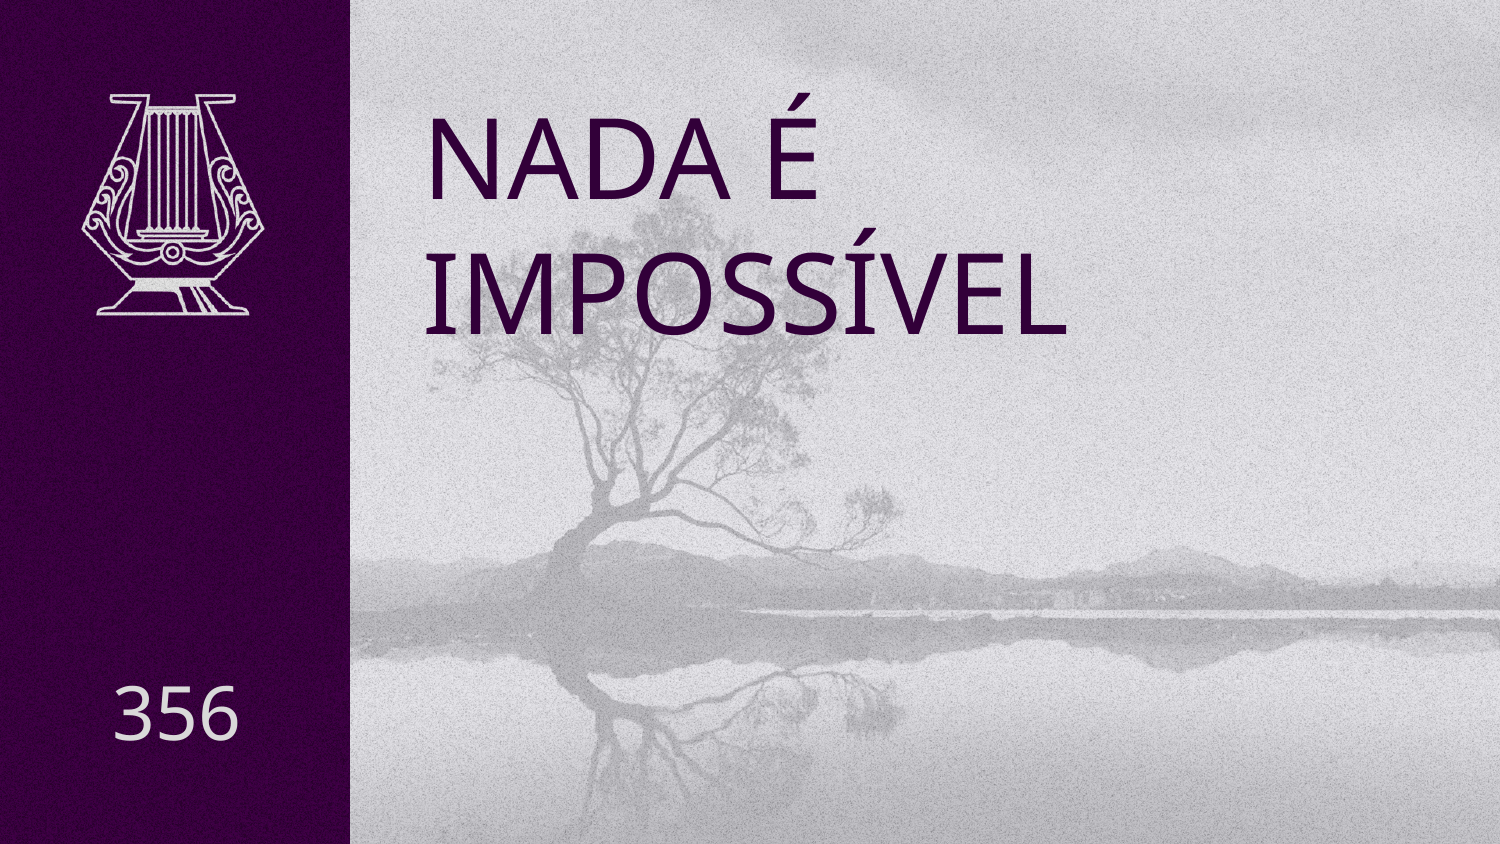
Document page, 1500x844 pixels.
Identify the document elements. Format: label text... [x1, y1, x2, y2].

list 356 [76, 658, 278, 765]
picture [0, 0, 1500, 844]
title NADA É IMPOSSÍVEL [407, 79, 1447, 777]
